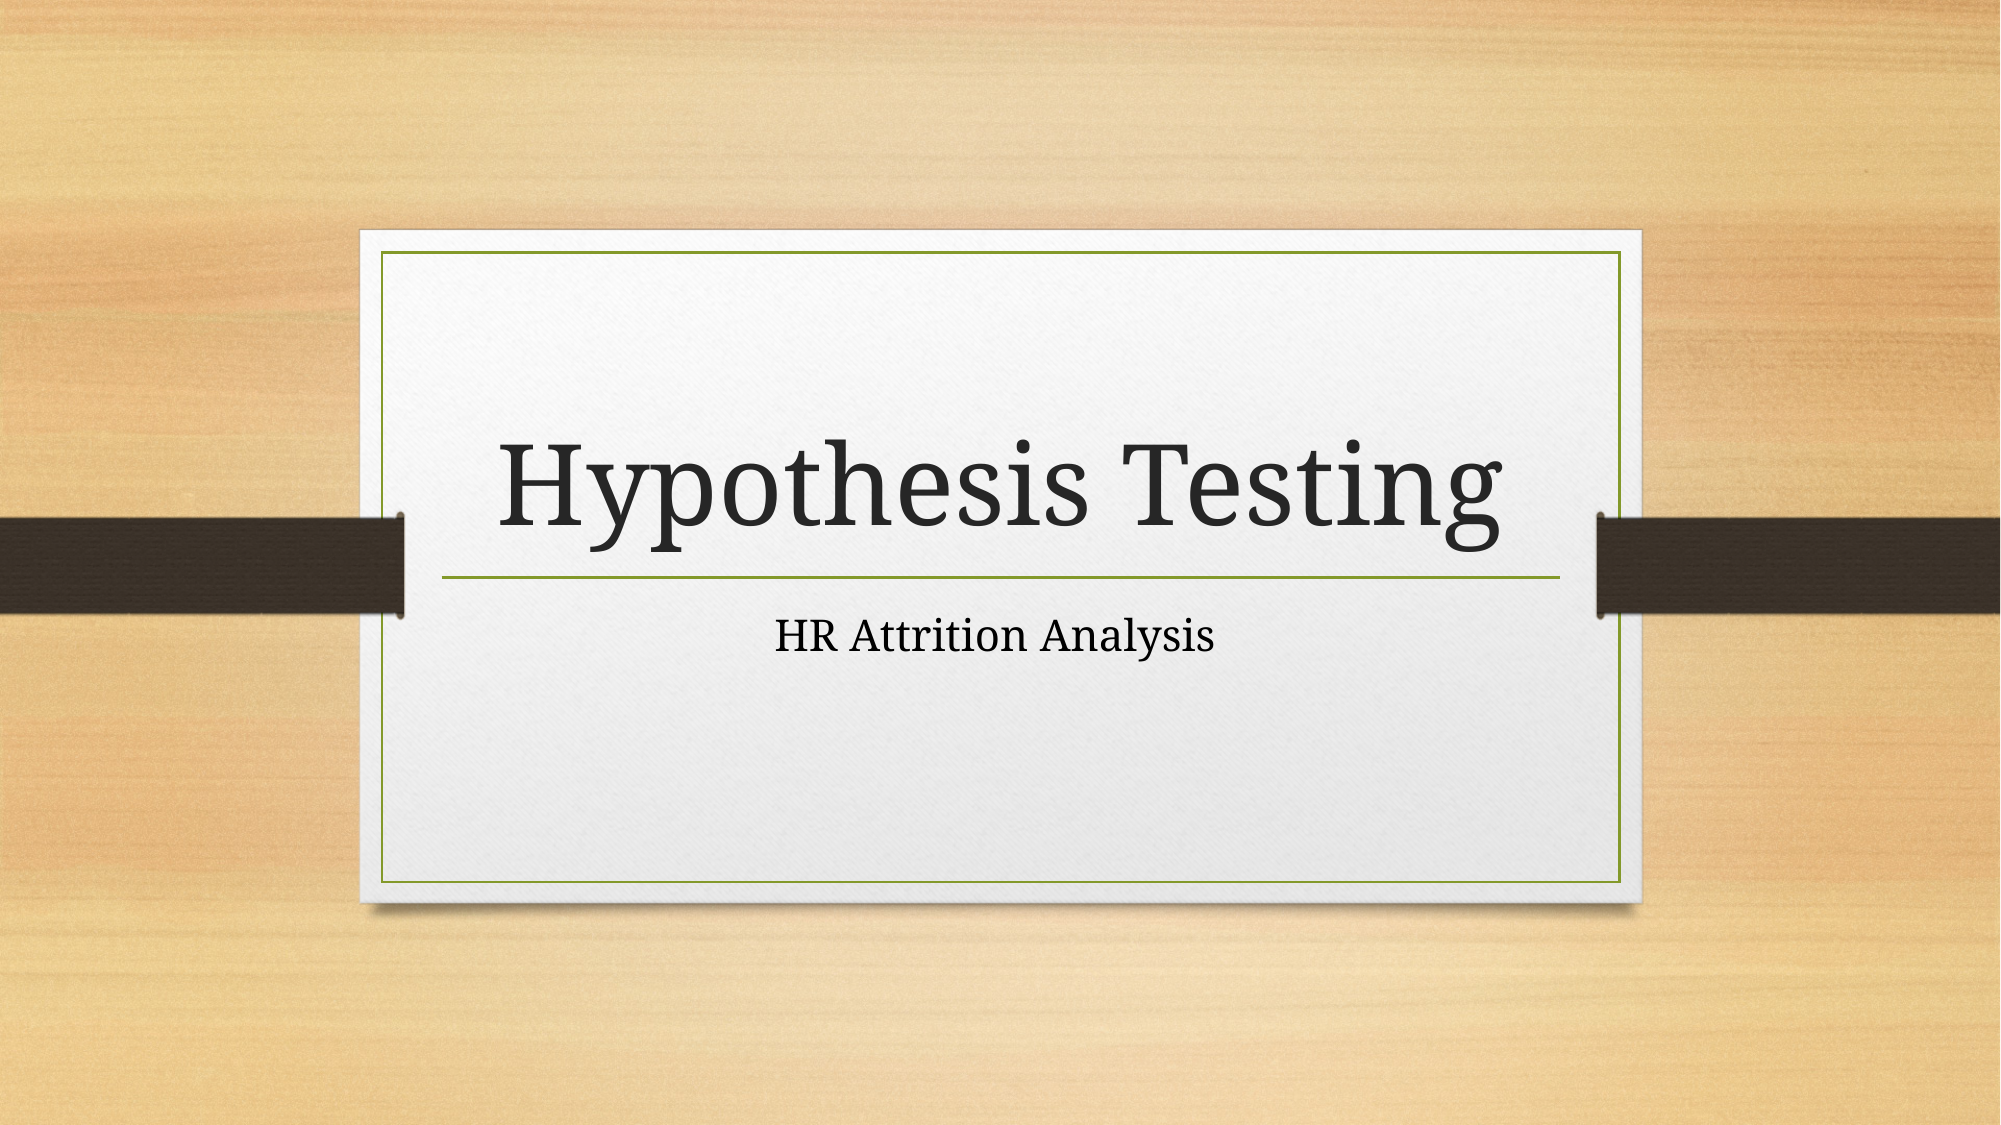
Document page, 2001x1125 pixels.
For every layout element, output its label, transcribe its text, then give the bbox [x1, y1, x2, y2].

subtitle HR Attrition Analysis [441, 600, 1560, 817]
title Hypothesis Testing [441, 306, 1560, 556]
picture [0, 0, 2001, 1125]
